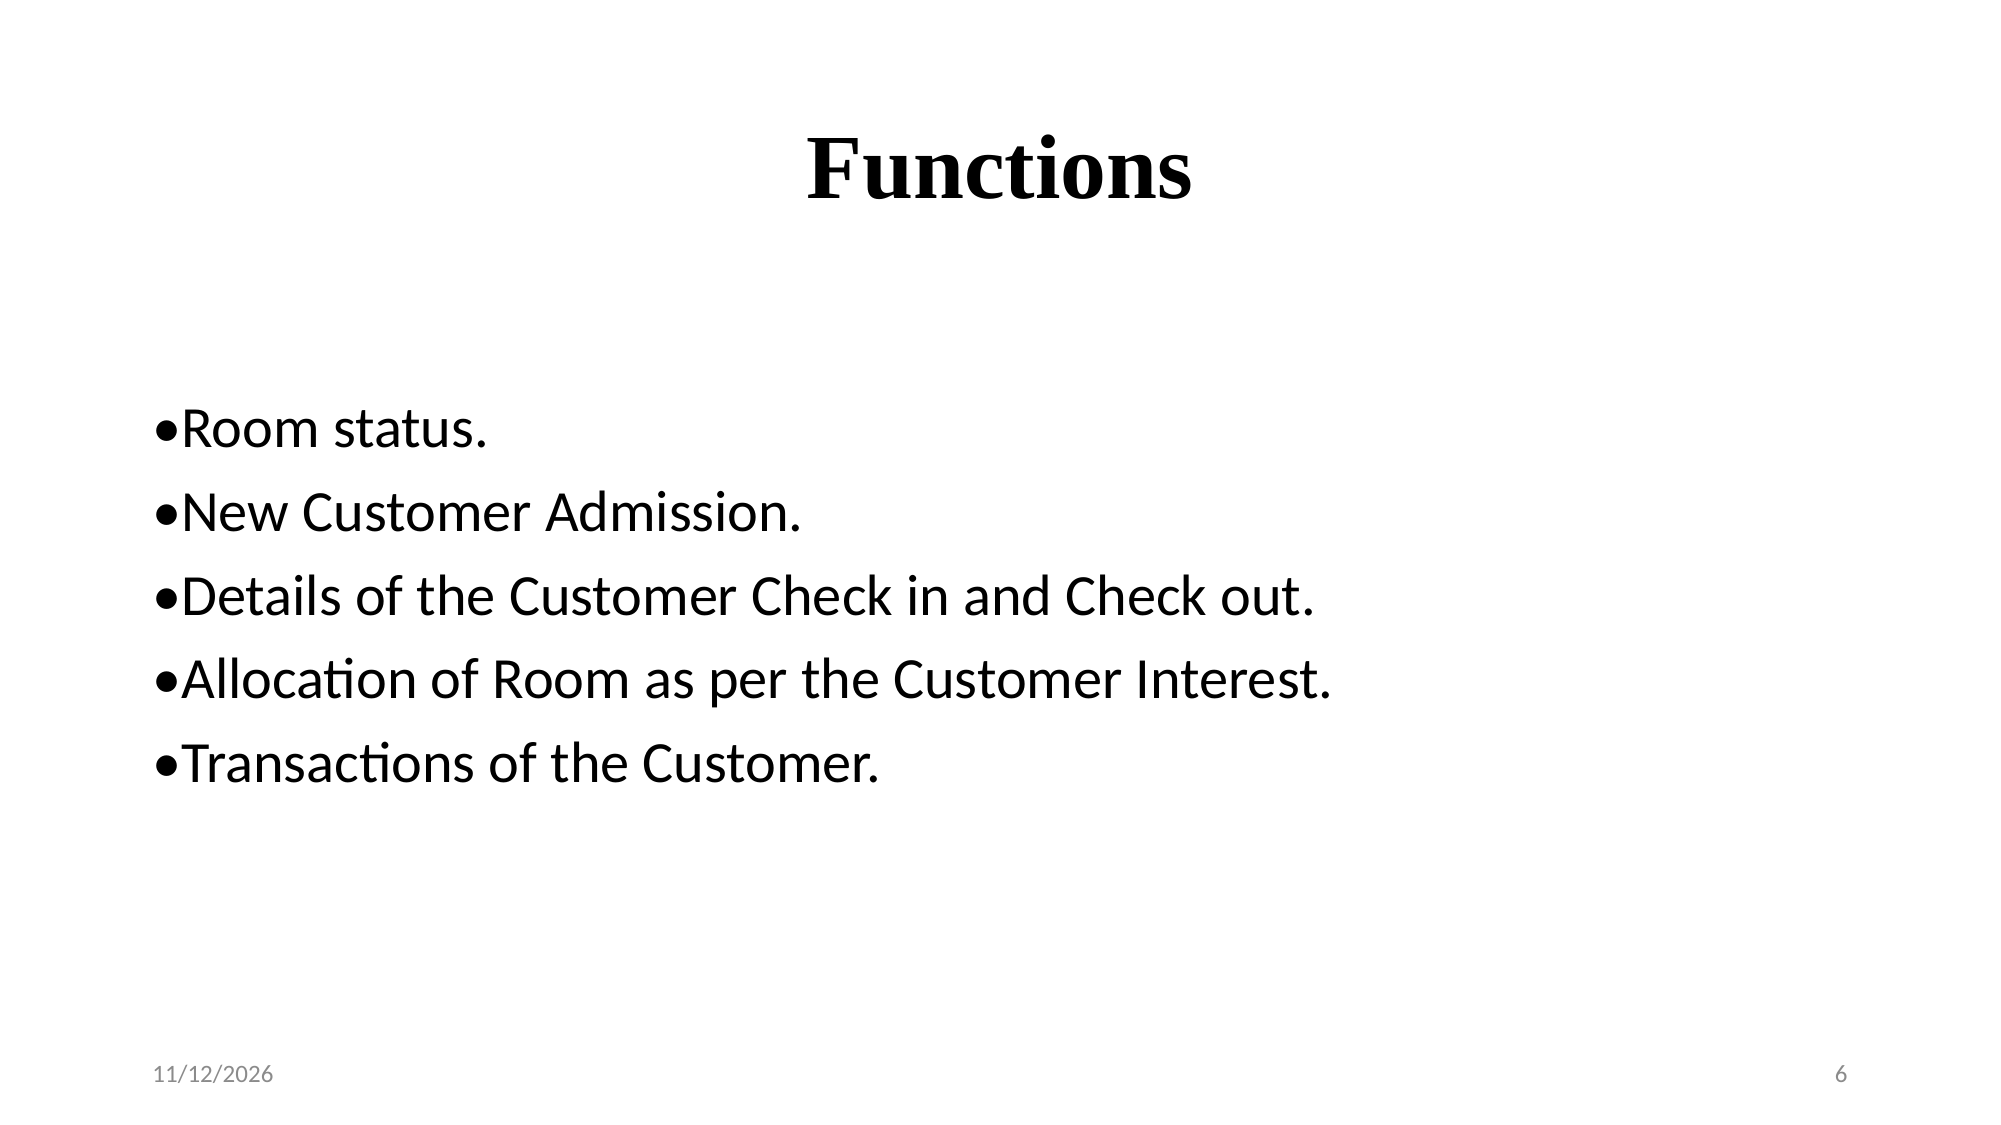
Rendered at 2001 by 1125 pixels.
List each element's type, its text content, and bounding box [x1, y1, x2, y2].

list •Room status. •New Customer Admission. •Details of the Customer Check in and Check out. •Allocation of Room as per the Customer Interest. •Transactions of the Customer. [137, 299, 1863, 1014]
slide_number 6 [1412, 1042, 1863, 1103]
title Functions [137, 59, 1863, 278]
slide_number 09-Jun-20 [137, 1042, 588, 1103]
